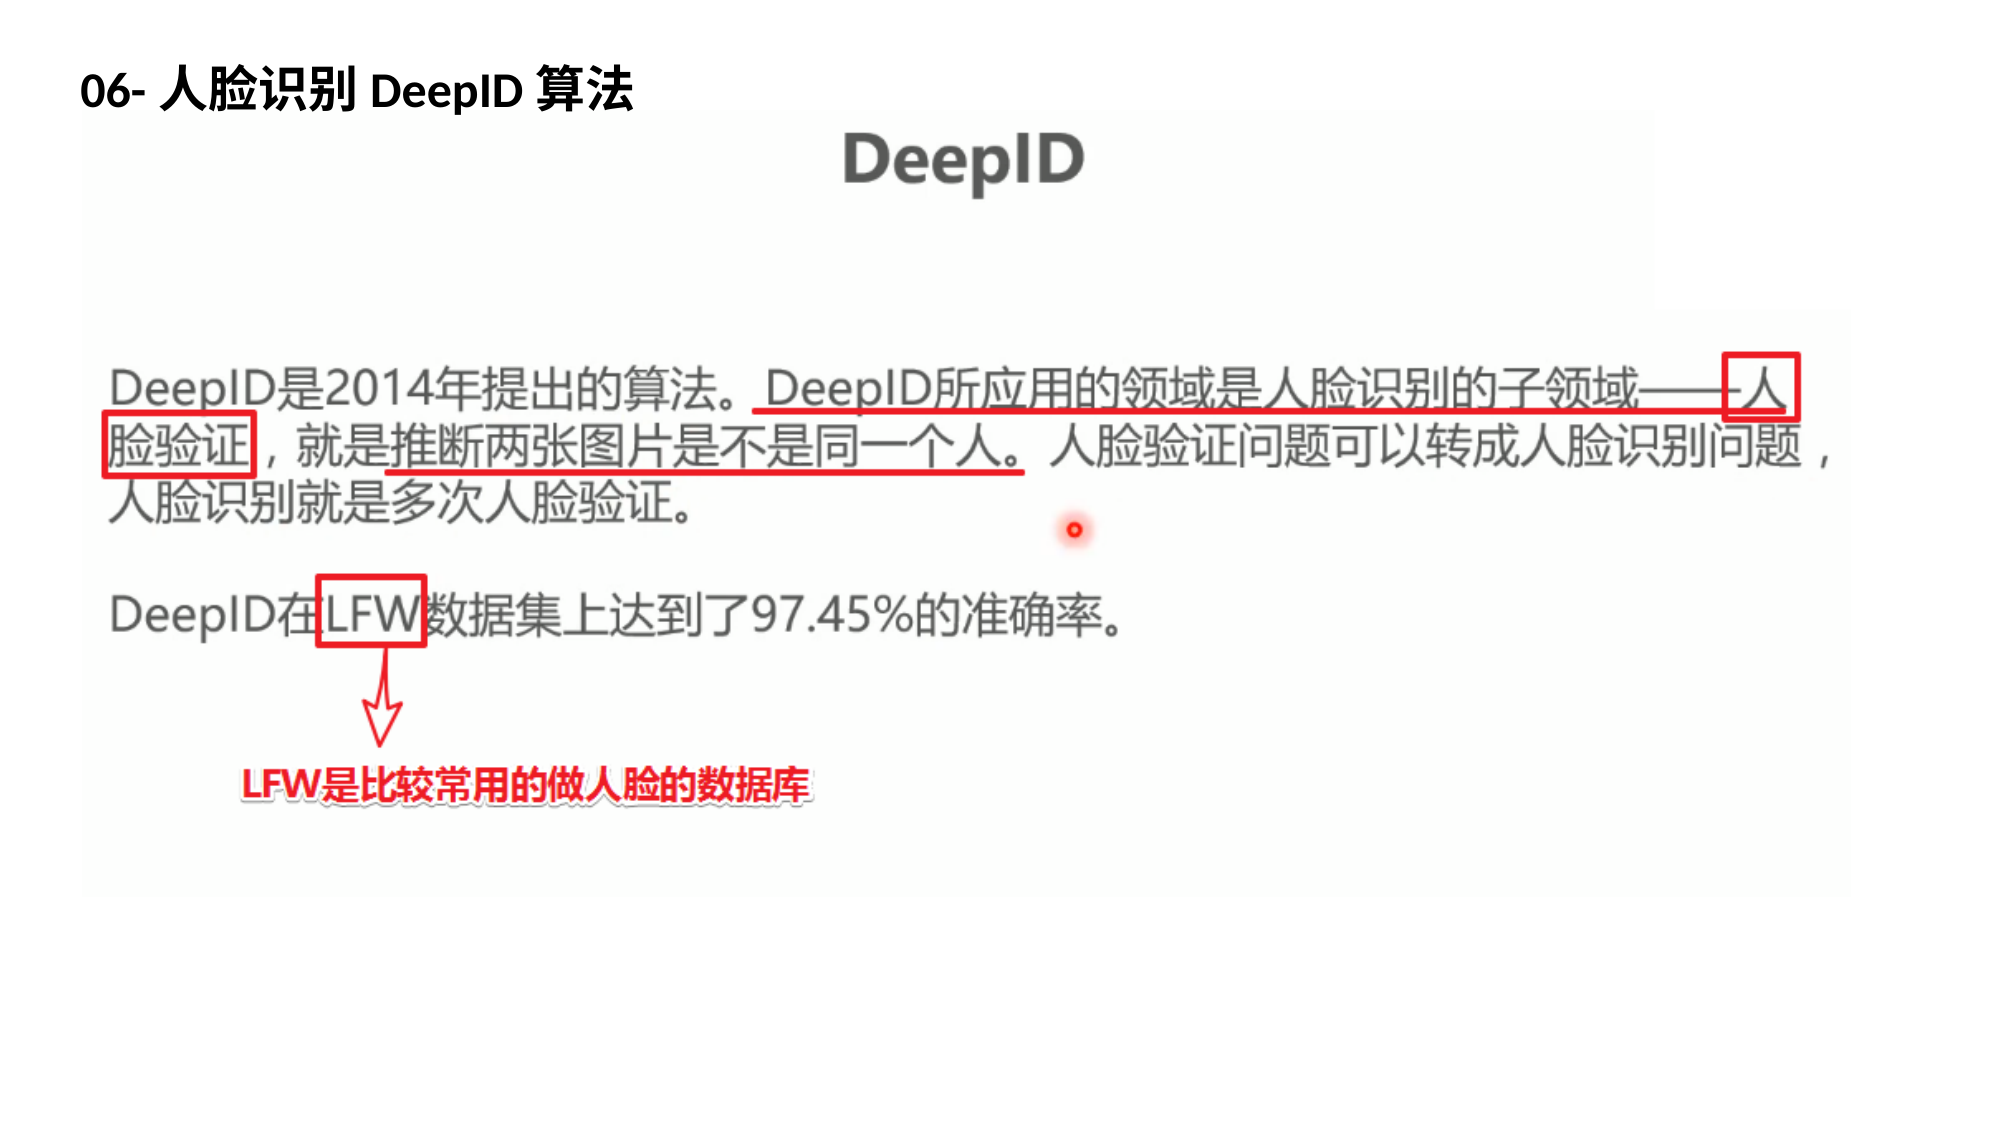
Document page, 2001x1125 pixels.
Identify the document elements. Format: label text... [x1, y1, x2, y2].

picture [82, 110, 1851, 897]
text_box 06-人脸识别DeepID算法 [65, 50, 651, 125]
